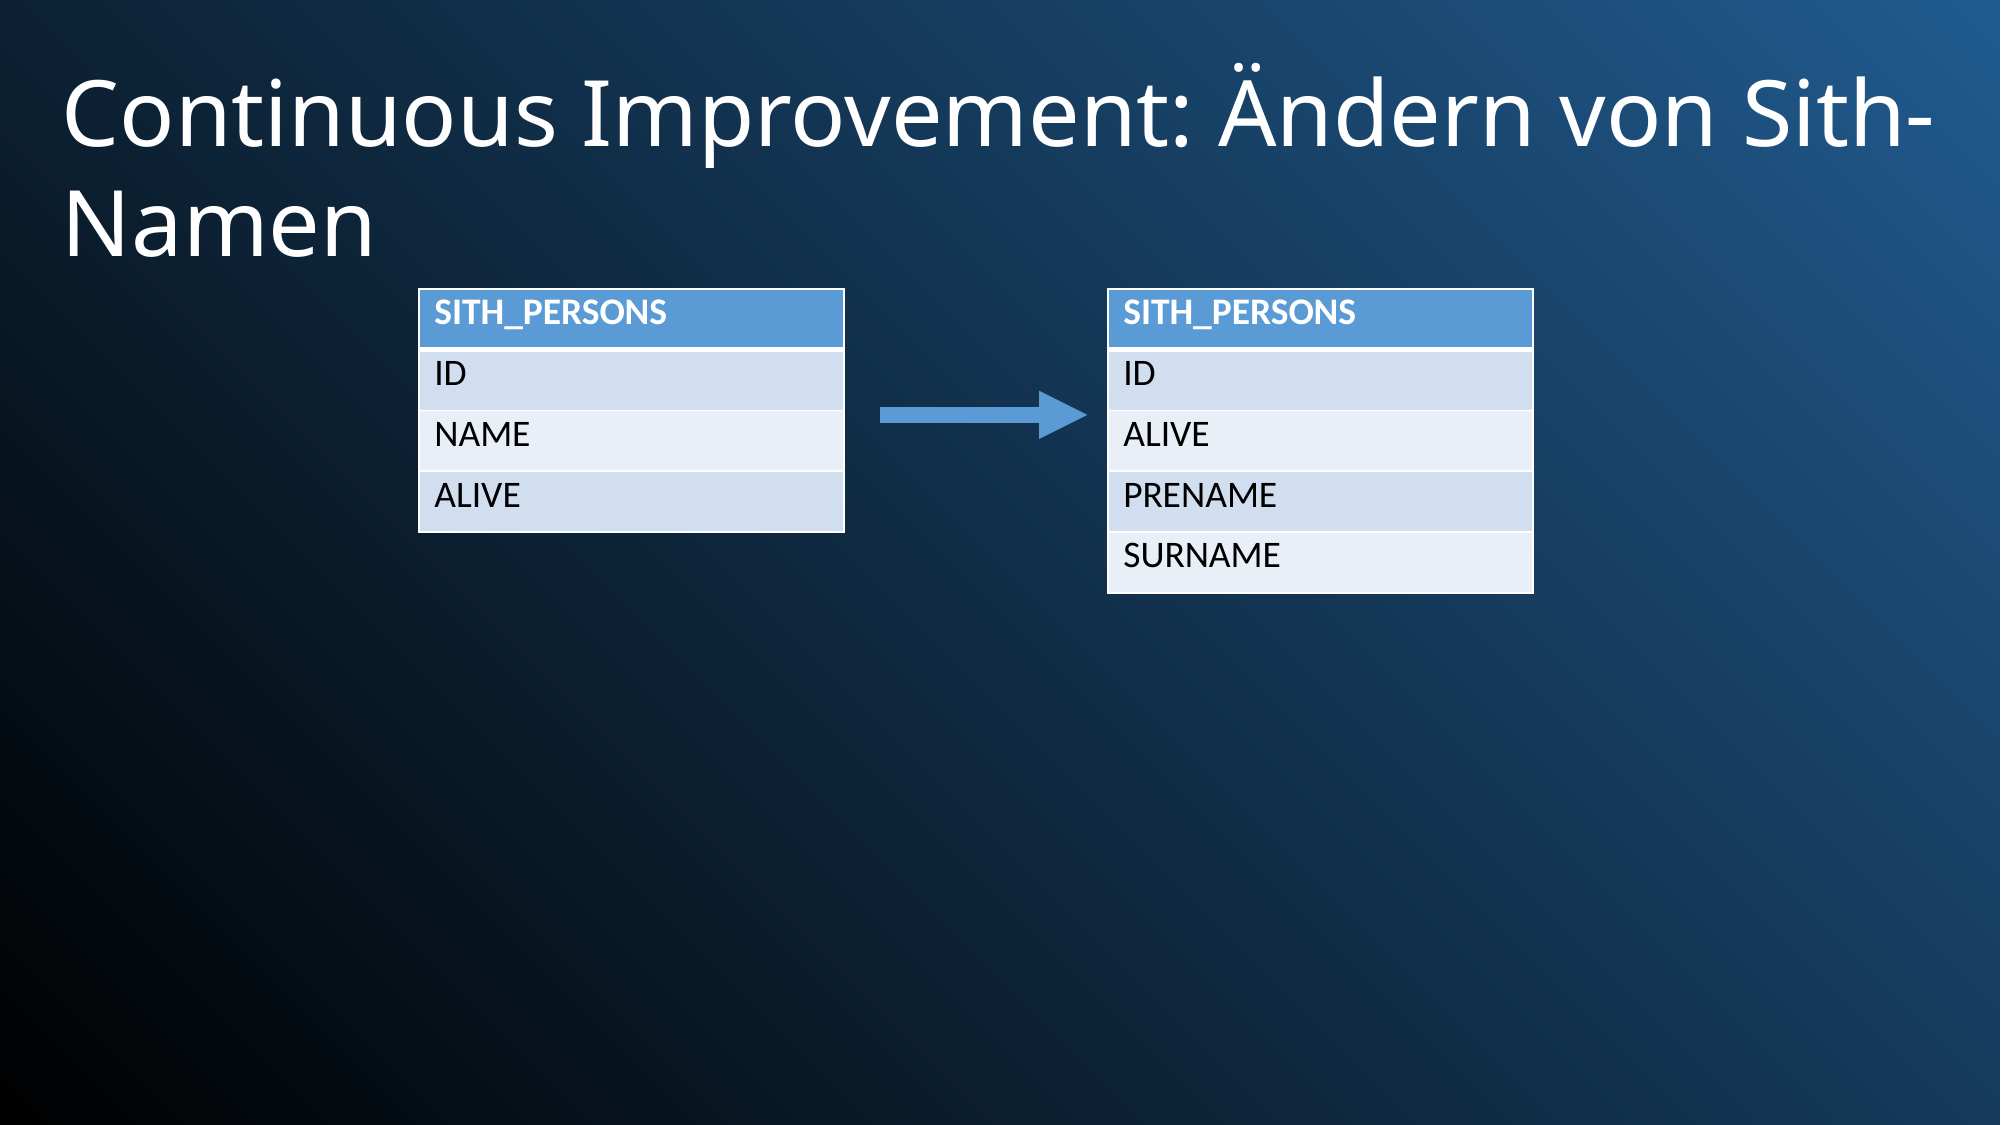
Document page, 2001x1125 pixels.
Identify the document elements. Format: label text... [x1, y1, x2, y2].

table_cell ID [420, 352, 843, 410]
table_header SITH_PERSONS [1109, 290, 1532, 347]
text_box Continuous Improvement: Ändern von Sith-Namen [47, 47, 1960, 282]
table_cell ALIVE [1109, 411, 1532, 470]
table_cell ALIVE [420, 472, 843, 531]
table_cell ID [1109, 352, 1532, 410]
table_cell NAME [420, 411, 843, 470]
table_cell PRENAME [1109, 472, 1532, 531]
table_cell SURNAME [1109, 533, 1532, 592]
table_header SITH_PERSONS [420, 290, 843, 347]
